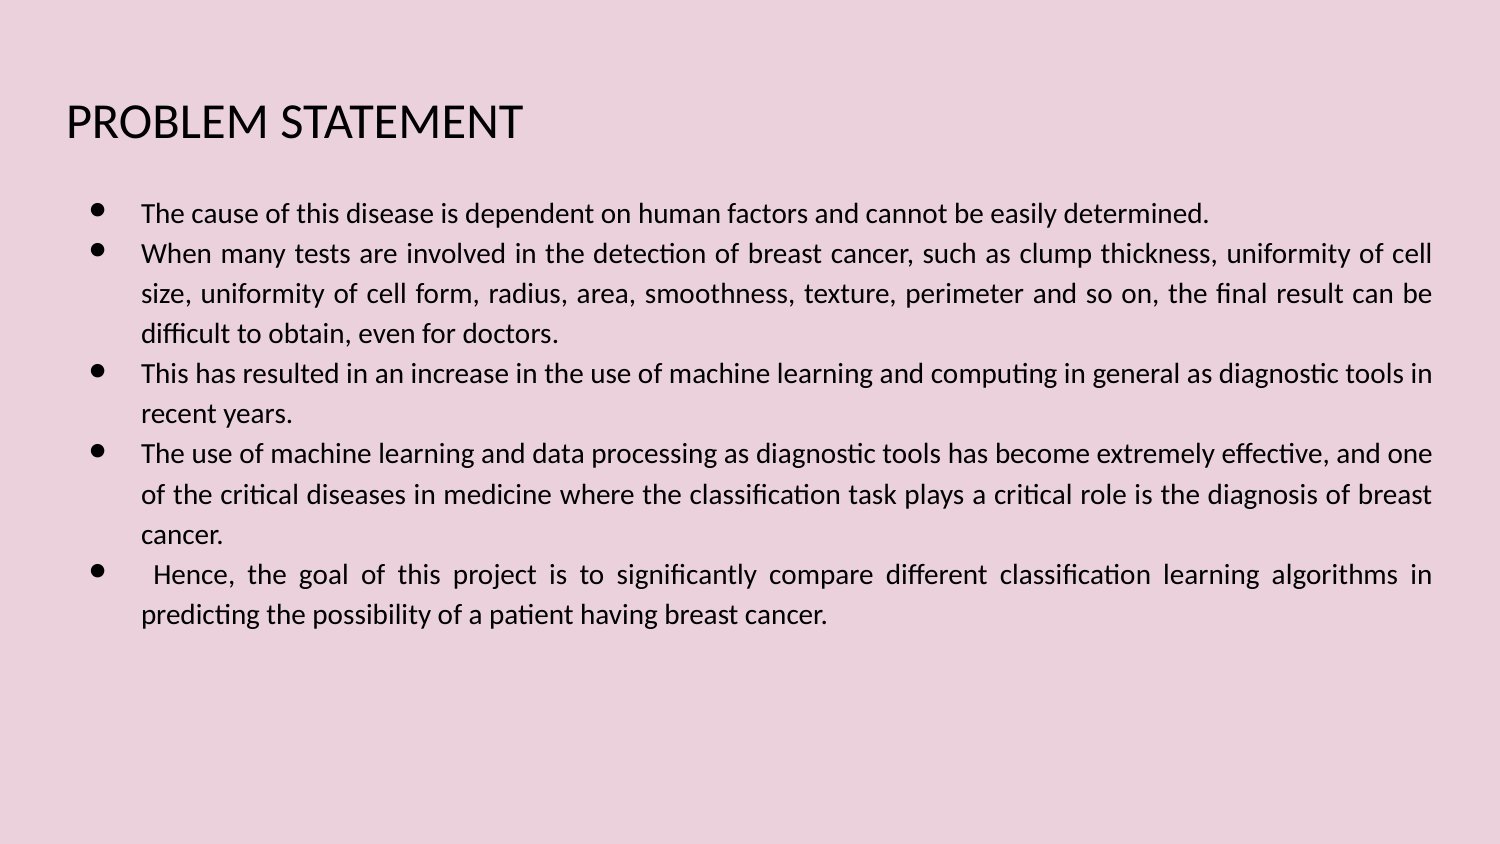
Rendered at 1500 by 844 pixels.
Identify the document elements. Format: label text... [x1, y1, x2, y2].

title PROBLEM STATEMENT [51, 72, 1449, 167]
list The cause of this disease is dependent on human factors and cannot be easily determined. When many tests are involved in the detection of breast cancer, such as clump thickness, uniformity of cell size, uniformity of cell form, radius, area, smoothness, texture, perimeter and so on, the final result can be difficult to obtain, even for doctors. This has resulted in an increase in the use of machine learning and computing in general as diagnostic tools in recent years. The use of machine learning and data processing as diagnostic tools has become extremely effective, and one of the critical diseases in medicine where the classification task plays a critical role is the diagnosis of breast cancer. Hence, the goal of this project is to significantly compare different classification learning algorithms in predicting the possibility of a patient having breast cancer. [51, 173, 1449, 824]
